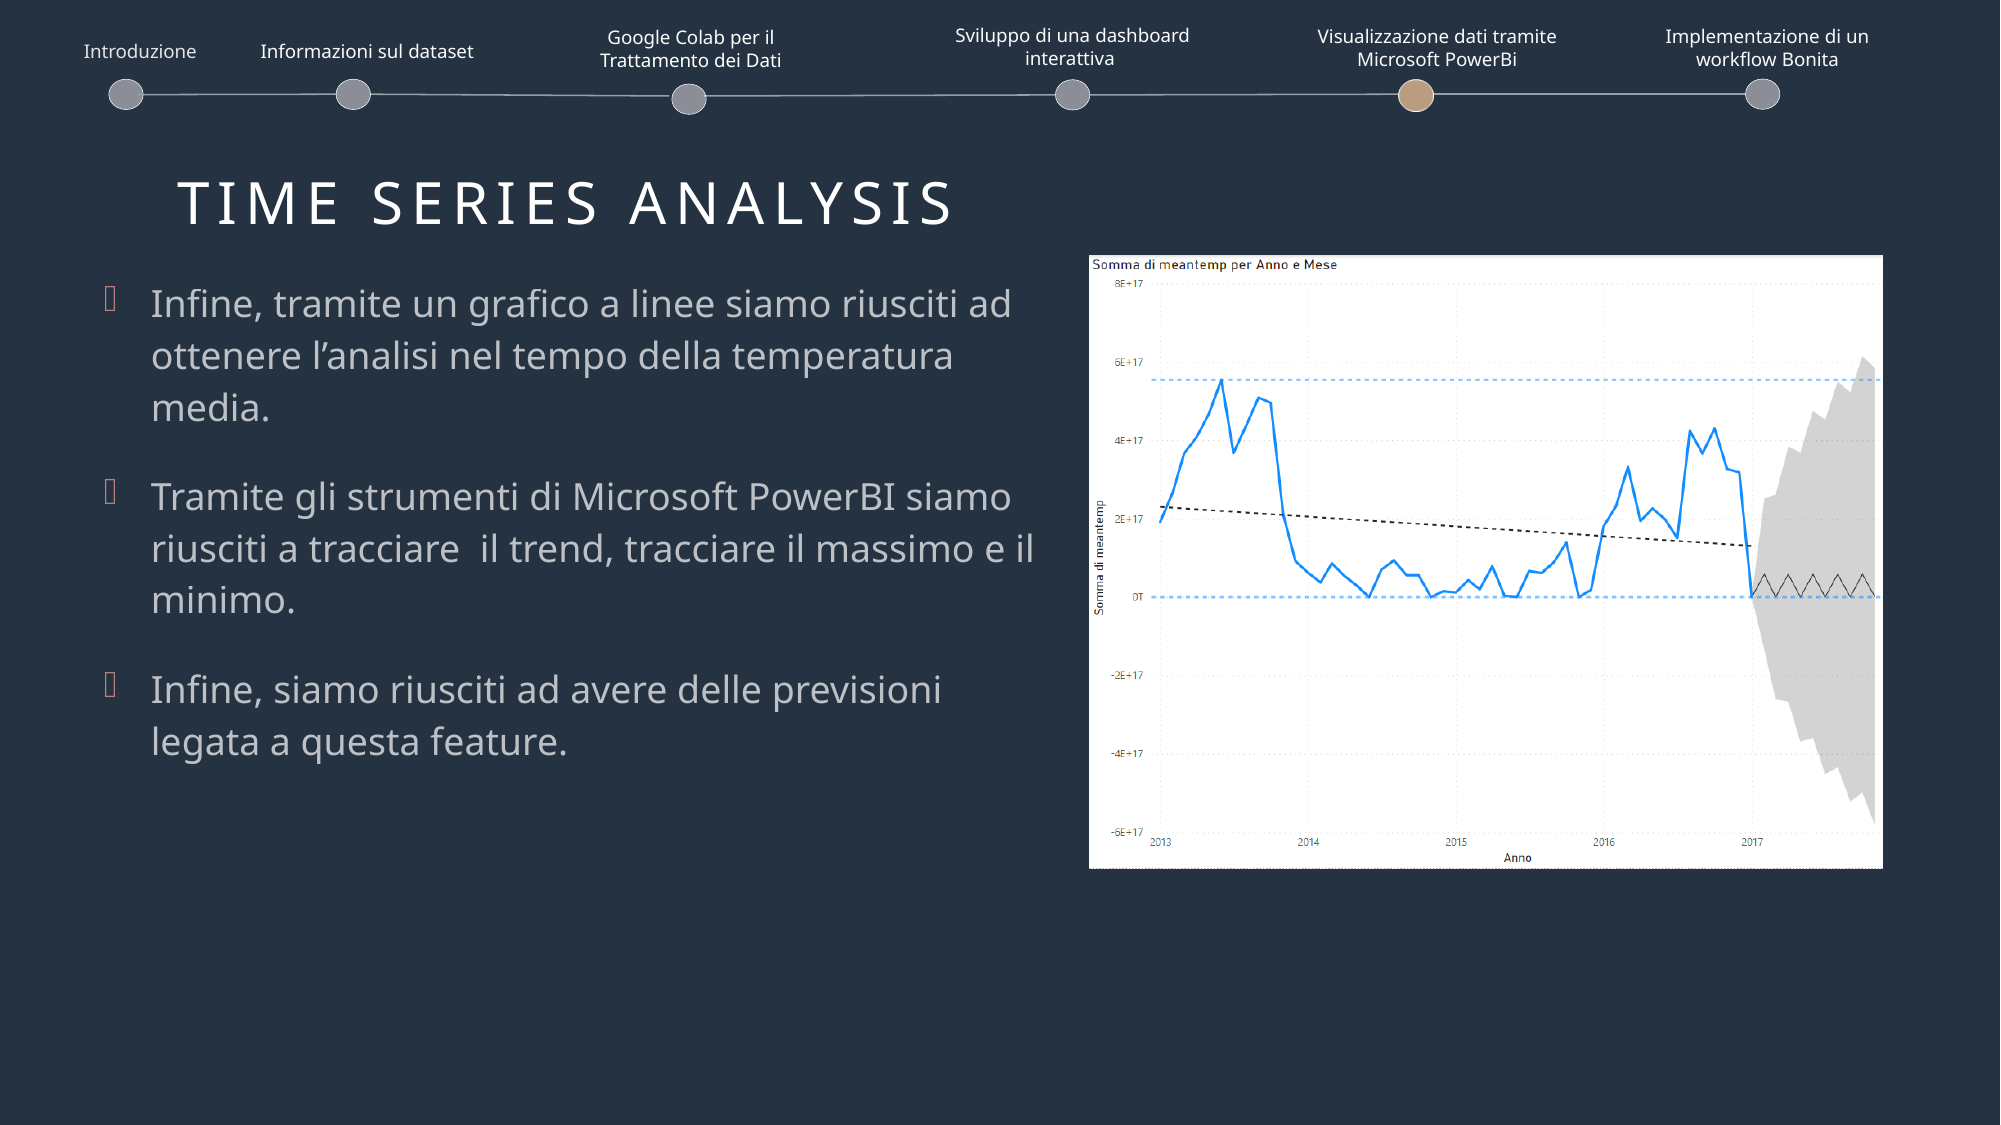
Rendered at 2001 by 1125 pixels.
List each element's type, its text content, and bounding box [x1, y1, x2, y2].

picture [1398, 79, 1434, 113]
title Time series Analysis [177, 165, 1822, 274]
text_box Infine, tramite un grafico a linee siamo riusciti ad ottenere l’analisi nel tempo della temperatura media. Tramite gli strumenti di Microsoft PowerBI siamo riusciti a tracciare il trend, tracciare il massimo e il minimo. Infine, siamo riusciti ad avere delle previsioni legata a questa feature. [89, 266, 1068, 815]
picture [1089, 255, 1883, 870]
text_box [676, 111, 702, 116]
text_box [44, 16, 1901, 111]
